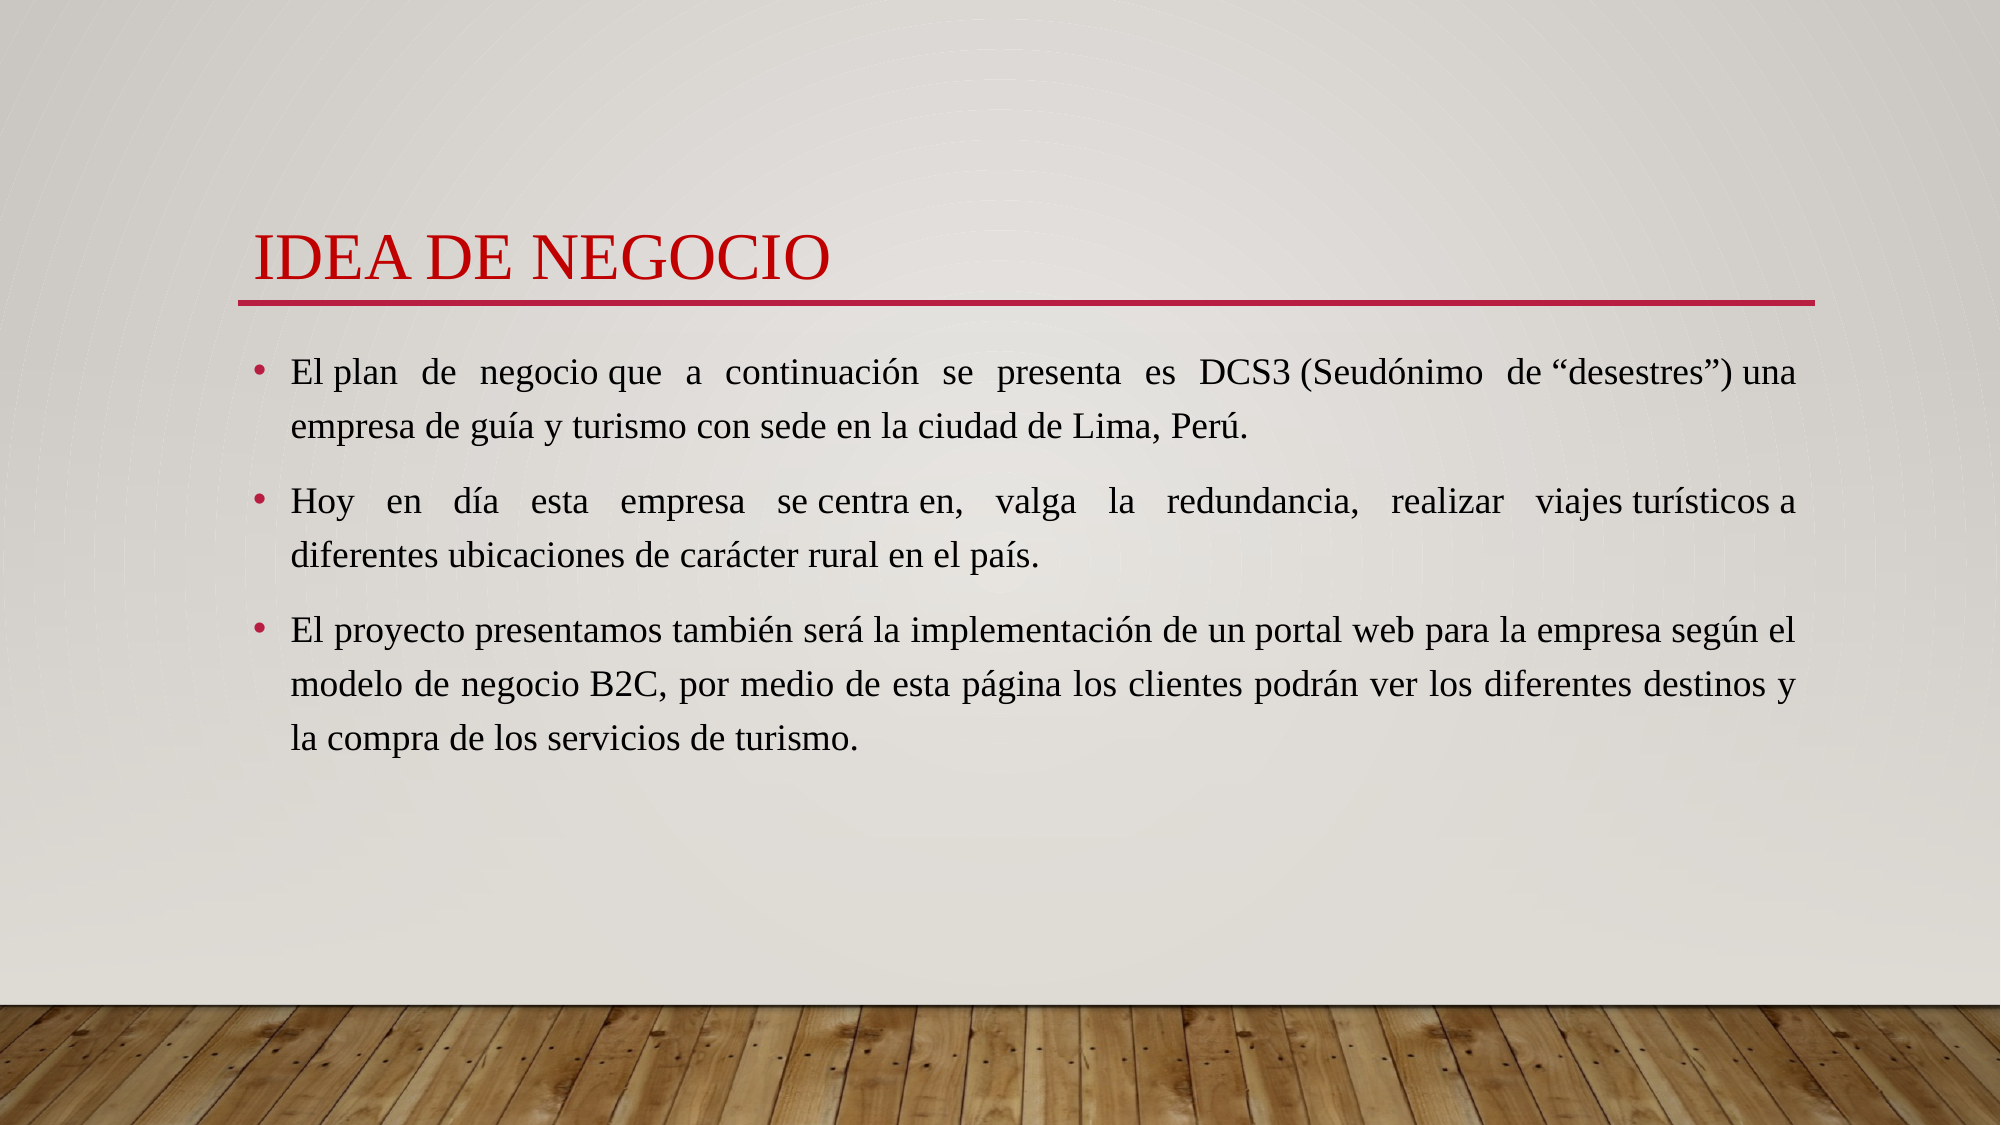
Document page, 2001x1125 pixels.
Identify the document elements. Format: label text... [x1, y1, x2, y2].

list El plan de negocio que a continuación se presenta es DCS3 (Seudónimo de “desestres”) una empresa de guía y turismo con sede en la ciudad de Lima, Perú. Hoy en día esta empresa se centra en, valga la redundancia, realizar viajes turísticos a diferentes ubicaciones de carácter rural en el país. El proyecto presentamos también será la implementación de un portal web para la empresa según el modelo de negocio B2C, por medio de esta página los clientes podrán ver los diferentes destinos y la compra de los servicios de turismo. [238, 330, 1814, 897]
picture [0, 1005, 2000, 1125]
title IDEA DE NEGOCIO [238, 214, 1814, 330]
